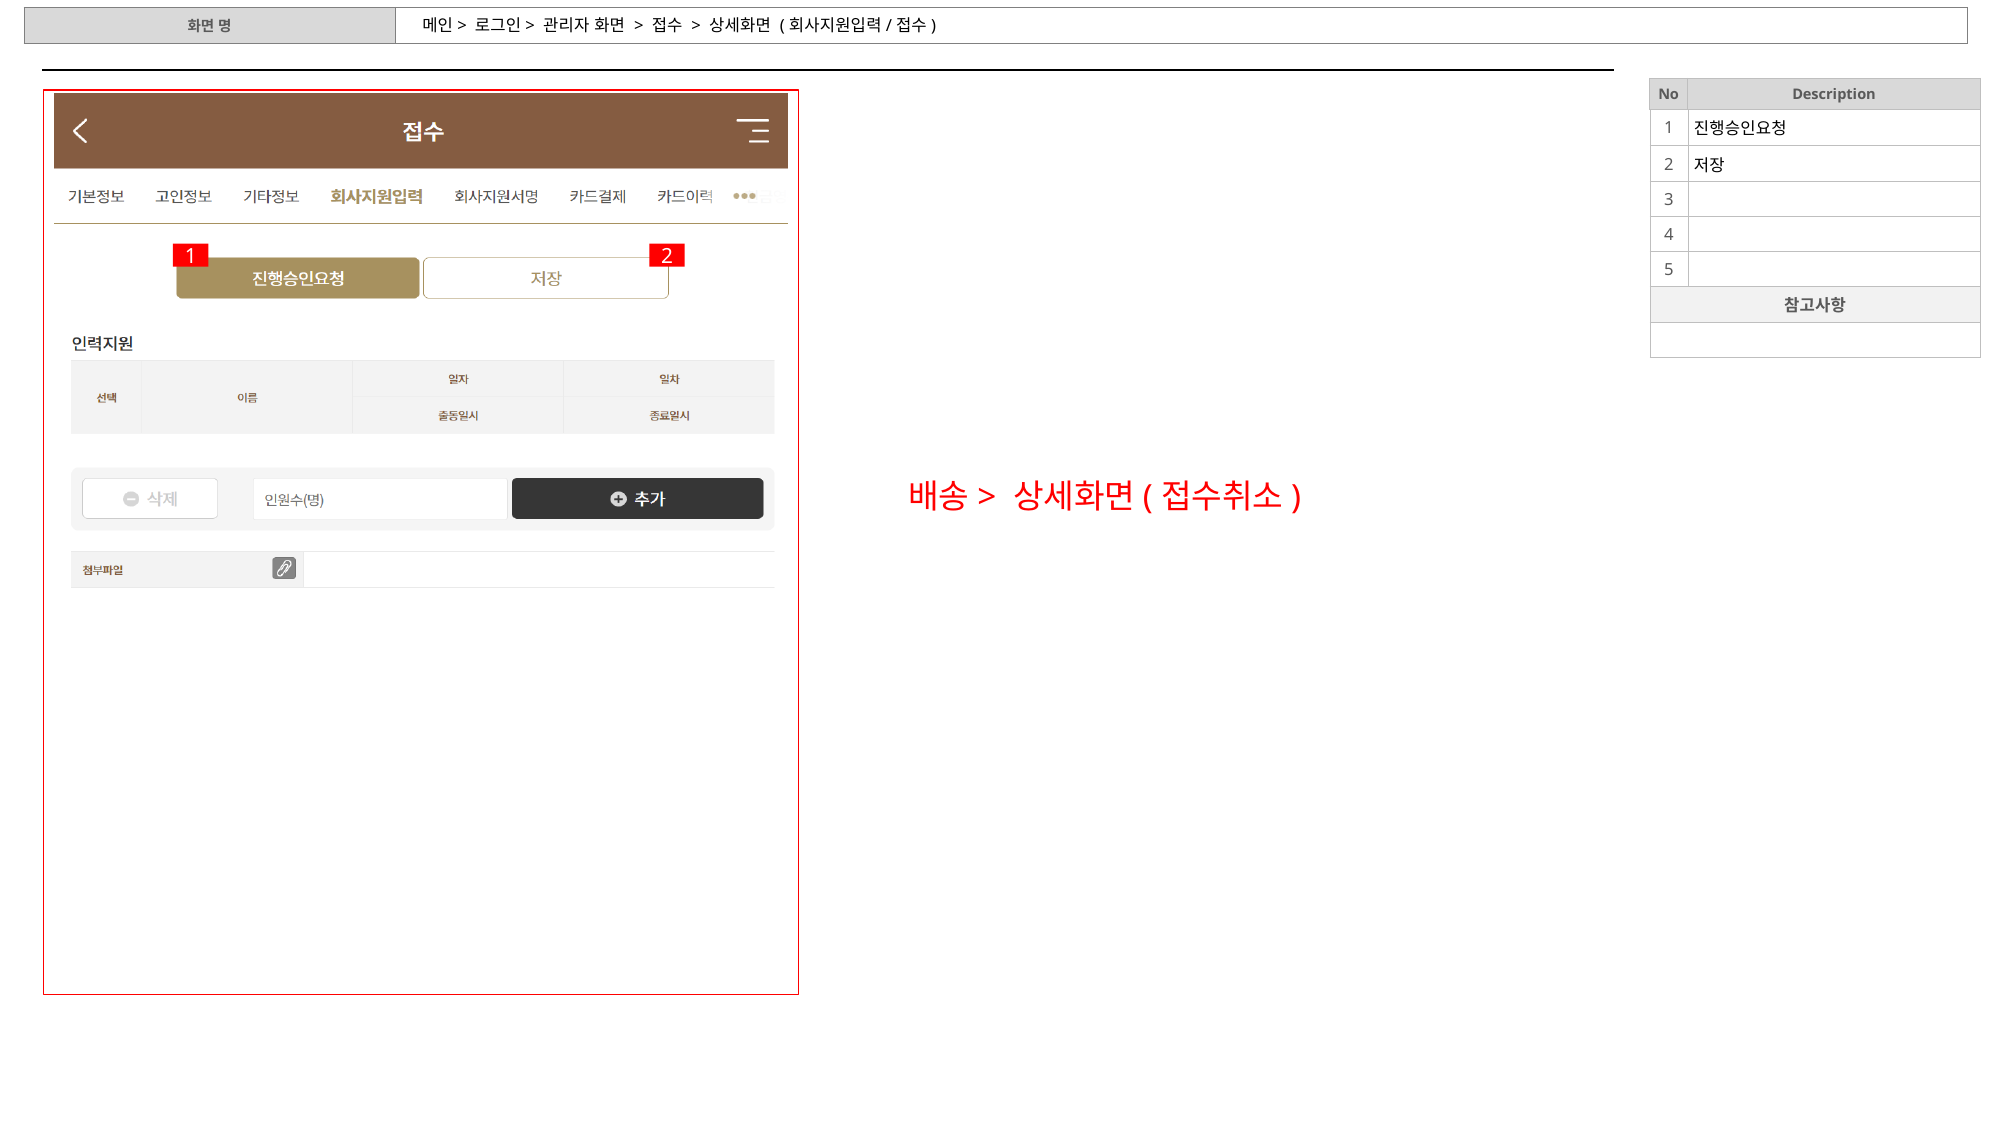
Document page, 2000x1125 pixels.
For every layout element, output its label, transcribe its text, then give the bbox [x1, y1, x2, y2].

table_header 1 [1651, 110, 1688, 145]
table_cell [1651, 323, 1980, 357]
table_cell 참고사항 [1651, 287, 1980, 322]
table_cell 5 [1651, 252, 1688, 286]
table_cell [1689, 182, 1980, 216]
table_header 진행승인요청 [1689, 110, 1980, 145]
table_cell [1689, 217, 1980, 251]
table_cell 3 [1651, 182, 1688, 216]
picture [54, 93, 788, 992]
text_box 메인> 로그인> 관리자 화면 > 접수 > 상세화면 (회사지원입력/접수) [407, 7, 951, 42]
table_cell 저장 [1689, 146, 1980, 181]
text_box 배송> 상세화면(접수취소) [893, 467, 1598, 523]
table_cell [1689, 252, 1980, 286]
table_cell 4 [1651, 217, 1688, 251]
text_box [41, 88, 801, 997]
table_cell 2 [1651, 146, 1688, 181]
